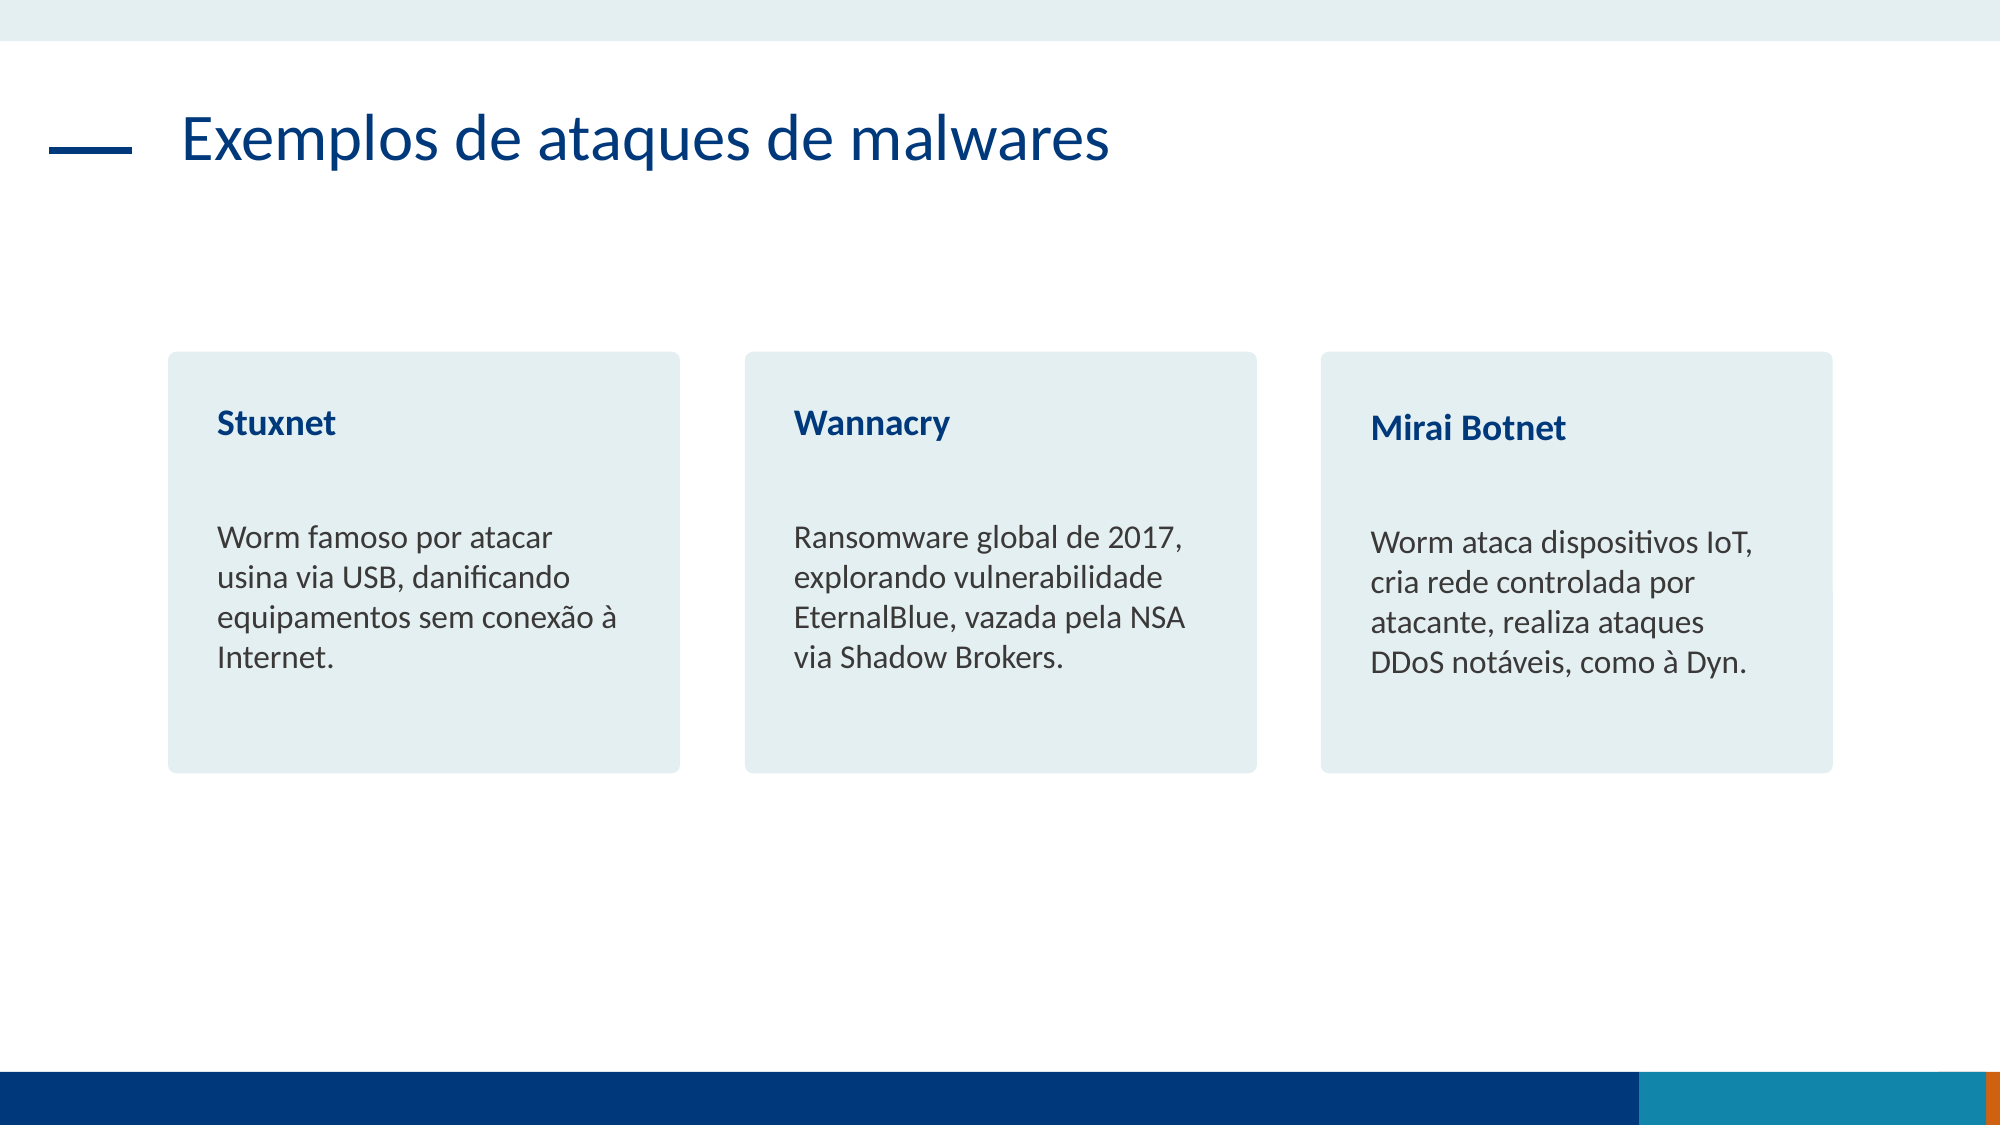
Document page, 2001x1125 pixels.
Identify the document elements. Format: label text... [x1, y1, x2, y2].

list Exemplos de ataques de malwares [167, 95, 1833, 237]
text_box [168, 351, 1833, 774]
